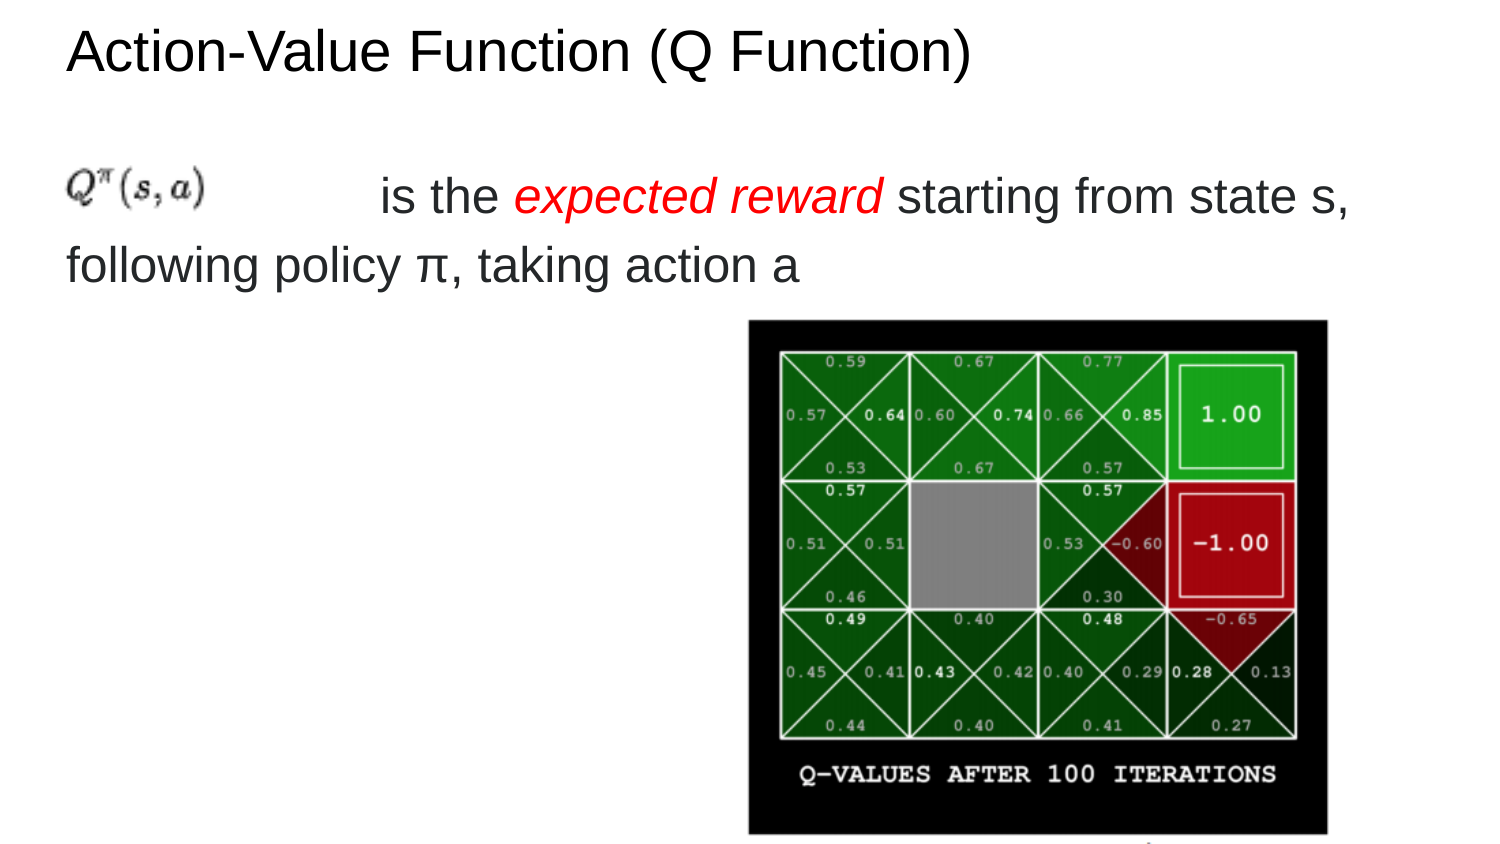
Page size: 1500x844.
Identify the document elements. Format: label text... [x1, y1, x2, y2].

list is the expected reward starting from state s, following policy π, taking action a [51, 139, 1449, 700]
picture [721, 305, 1356, 844]
picture [50, 154, 219, 224]
title Action-Value Function (Q Function) [51, 0, 1449, 92]
